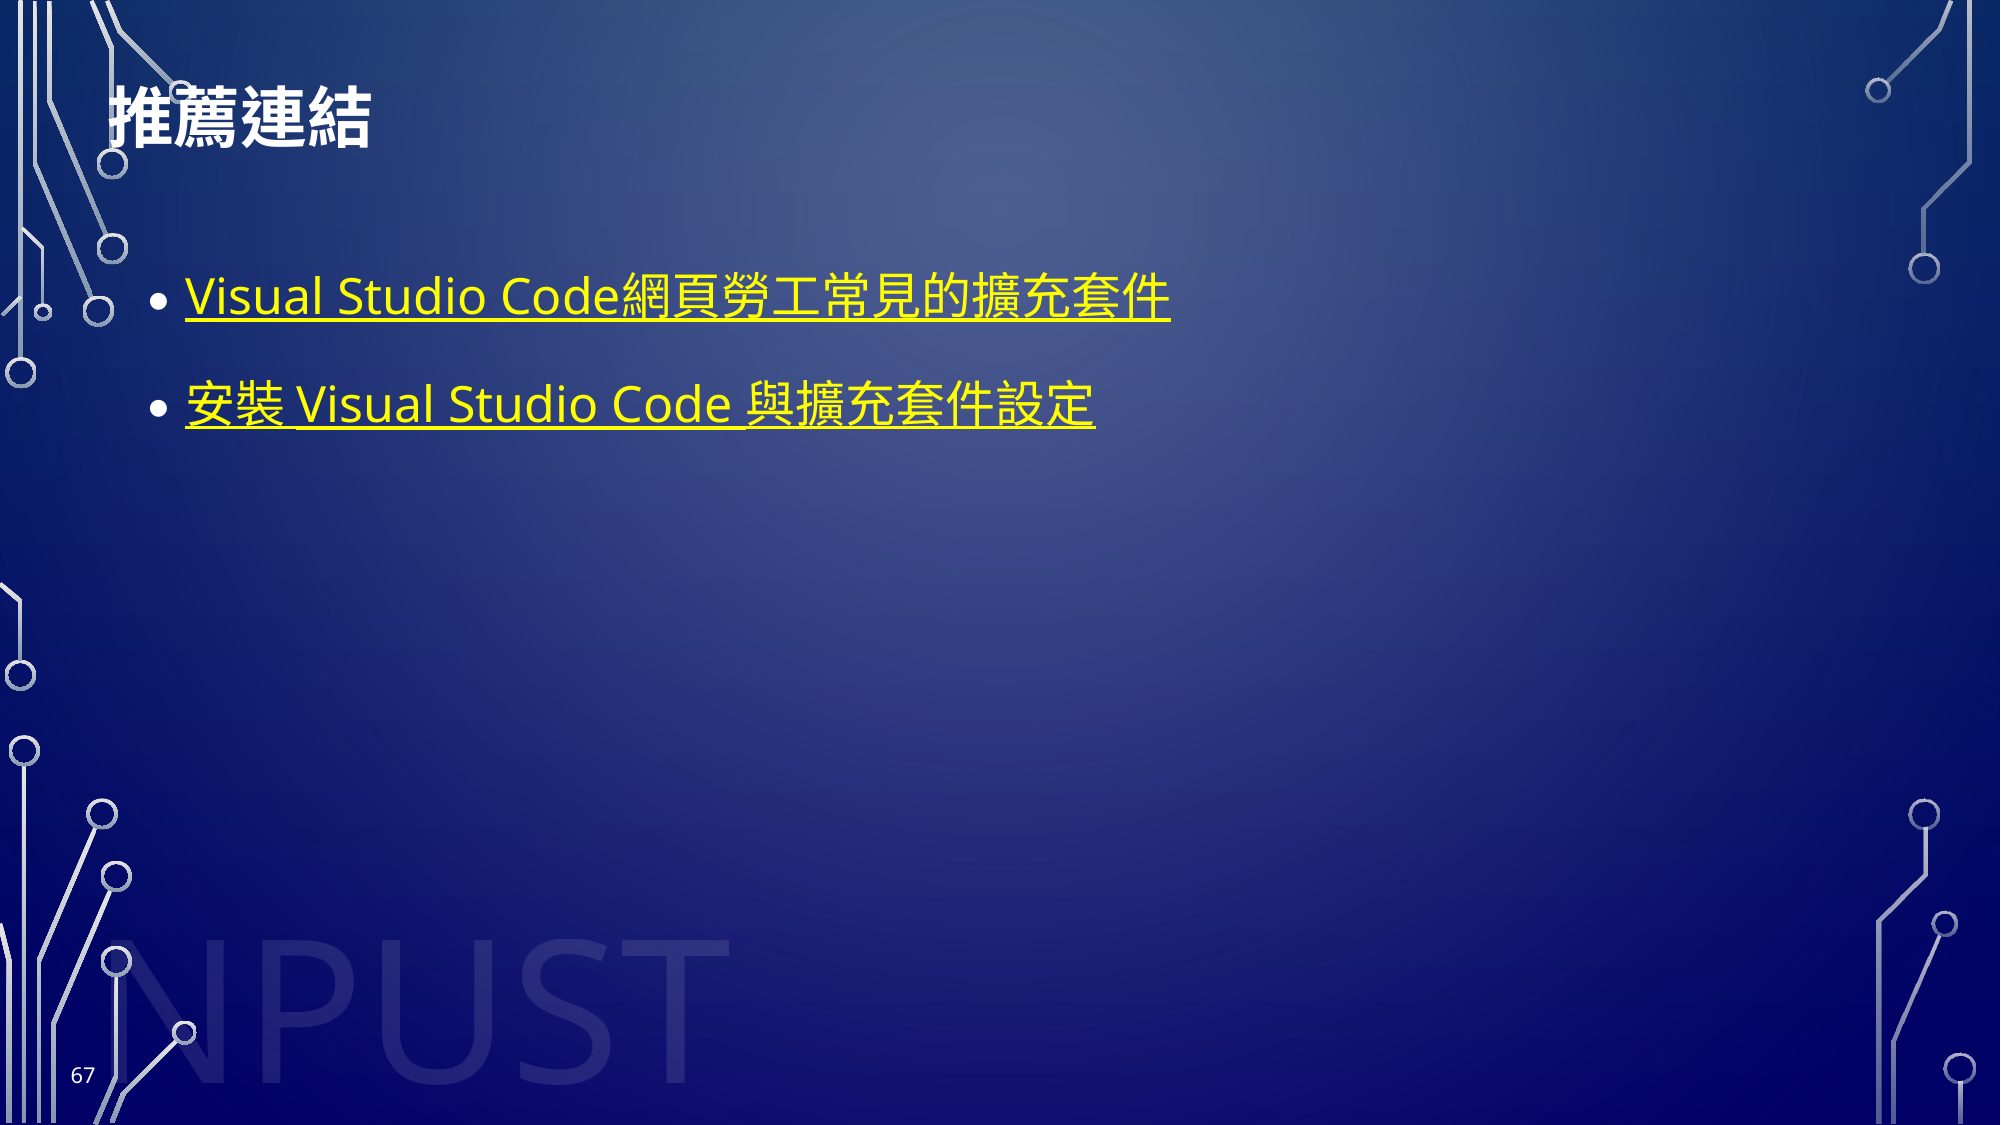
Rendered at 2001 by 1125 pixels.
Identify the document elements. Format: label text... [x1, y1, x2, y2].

list Visual Studio Code網頁勞工常見的擴充套件 安裝 Visual Studio Code 與擴充套件設定 [132, 242, 1868, 950]
slide_number 67 [0, 1046, 111, 1107]
title 推薦連結 [92, 28, 1908, 215]
